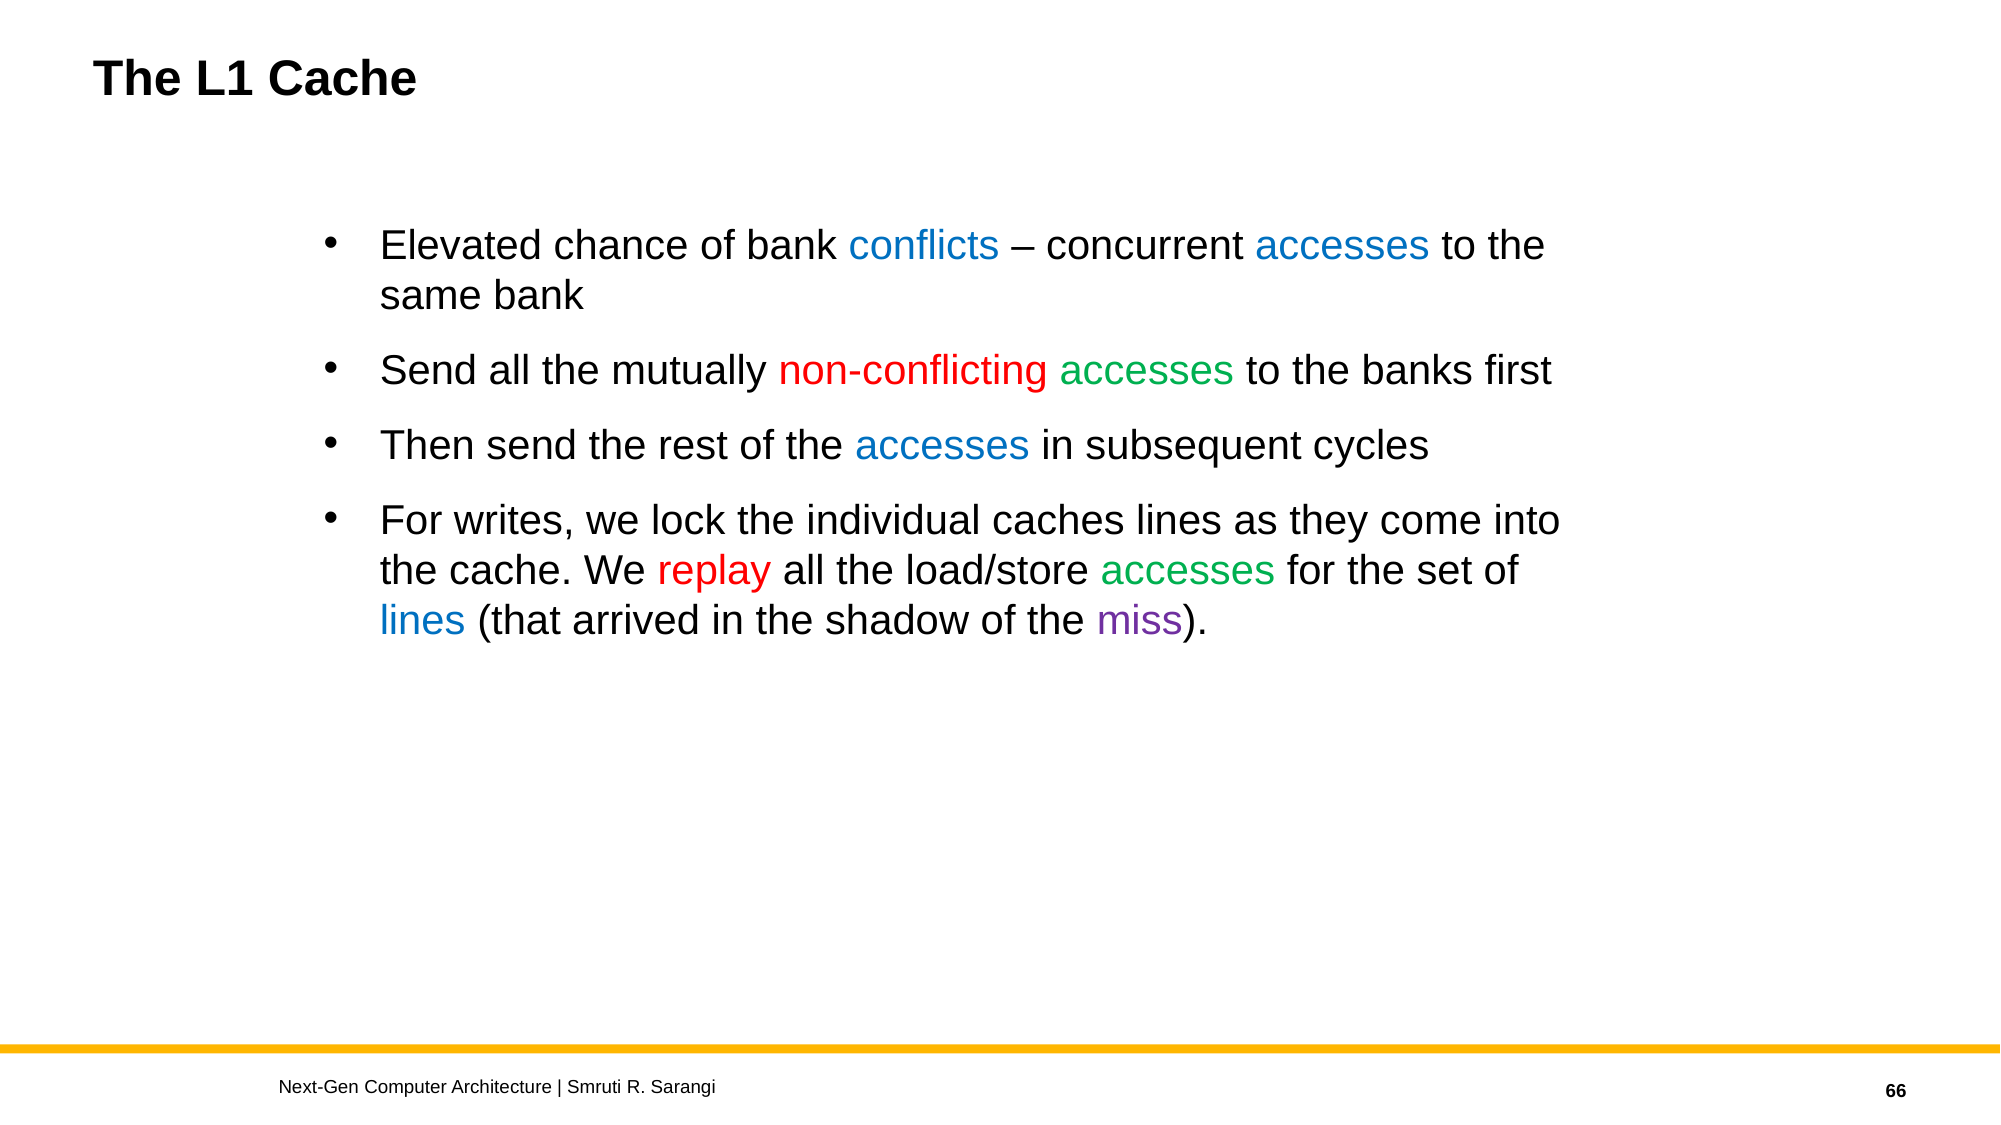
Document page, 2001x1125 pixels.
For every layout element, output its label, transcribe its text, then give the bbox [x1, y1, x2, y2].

footer Next-Gen Computer Architecture | Smruti R. Sarangi [263, 1067, 1464, 1105]
list Elevated chance of bank conflicts – concurrent accesses to the same bank Send all the mutually non-conflicting accesses to the banks first Then send the rest of the accesses in subsequent cycles For writes, we lock the individual caches lines as they come into the cache. We replay all the load/store accesses for the set of lines (that arrived in the shadow of the miss). [308, 210, 1629, 924]
title The L1 Cache [78, 45, 1578, 180]
slide_number 66 [1711, 1071, 1922, 1109]
